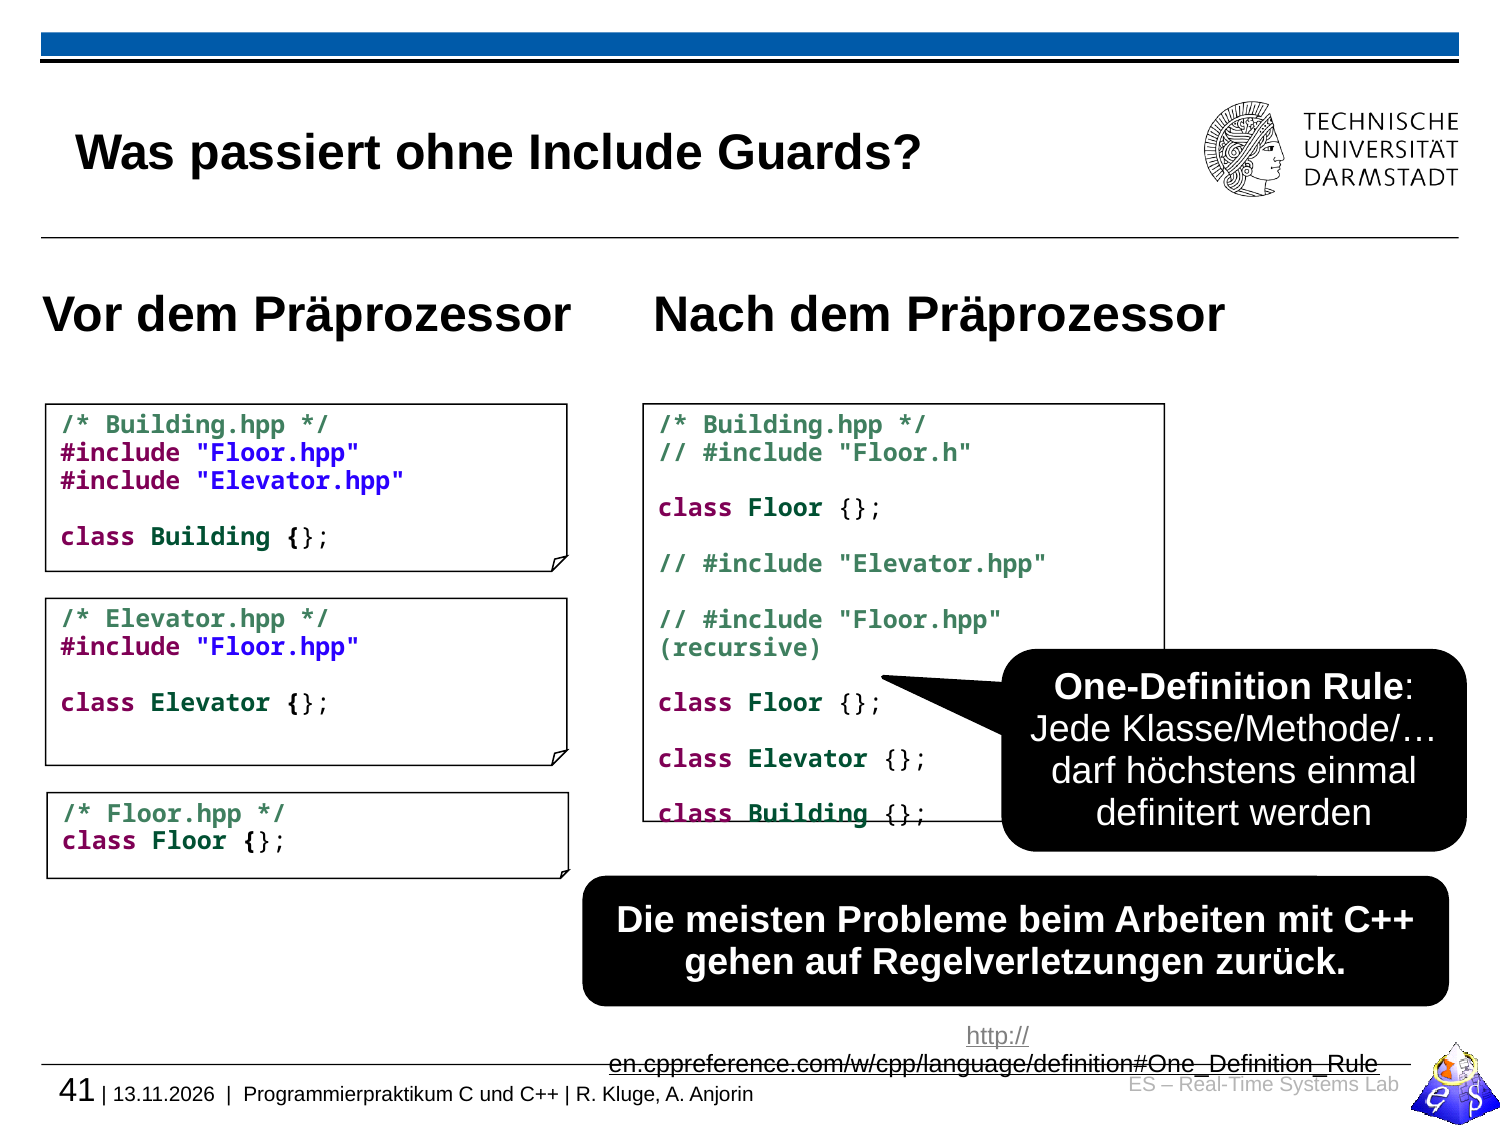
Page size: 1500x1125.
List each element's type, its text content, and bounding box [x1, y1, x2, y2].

list Vor dem Präprozessor [0, 244, 608, 350]
picture [1425, 84, 1483, 214]
text_box http://en.cppreference.com/w/cpp/language/definition#One_Definition_Rule [566, 1015, 1430, 1086]
text_box One-Definition Rule: Jede Klasse/Methode/… darf höchstens einmal definitert werden [881, 648, 1467, 852]
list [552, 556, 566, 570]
text_box /* Floor.hpp */ class Floor {}; [47, 792, 569, 879]
list Nach dem Präprozessor [608, 244, 1272, 350]
text_box /* Building.hpp */ #include "Floor.hpp" #include "Elevator.hpp" class Building {}; [45, 404, 567, 572]
picture [1411, 1041, 1500, 1125]
title Was passiert ohne Include Guards? [75, 78, 1425, 220]
text_box /* Building.hpp */ // #include "Floor.h" class Floor {}; // #include "Elevator.hpp" // #include "Floor.hpp" (recursive) class Floor {}; class Elevator {}; class Building {}; [643, 403, 1165, 822]
text_box /* Elevator.hpp */ #include "Floor.hpp" class Elevator {}; [45, 598, 567, 766]
text_box Die meisten Probleme beim Arbeiten mit C++ gehen auf Regelverletzungen zurück. [582, 875, 1450, 1007]
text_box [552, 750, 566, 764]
